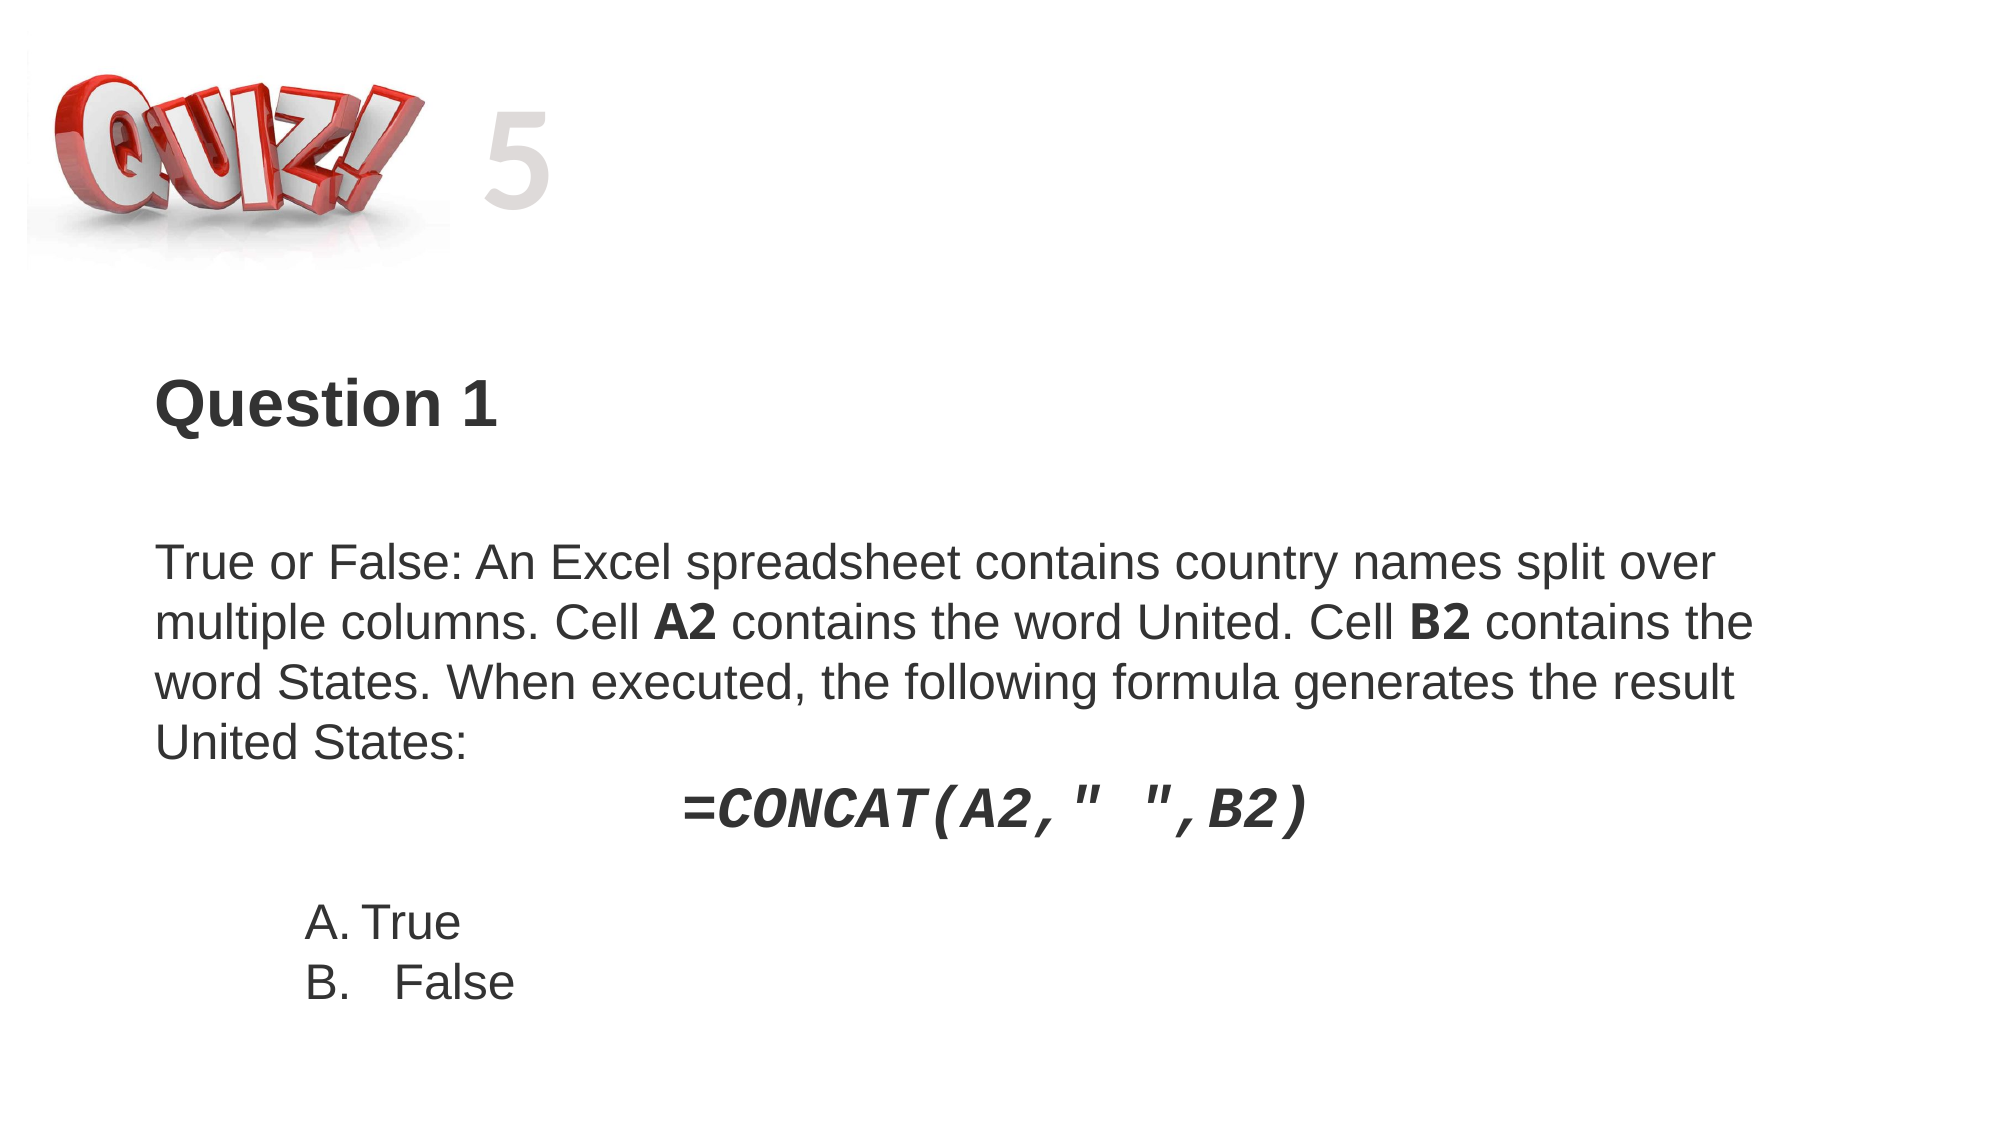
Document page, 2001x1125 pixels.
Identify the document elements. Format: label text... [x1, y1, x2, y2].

text_box Question 1 True or False: An Excel spreadsheet contains country names split over multiple columns. Cell A2 contains the word United. Cell B2 contains the word States. When executed, the following formula generates the result United States: =CONCAT(A2," ",B2) True B. False [139, 346, 1856, 1017]
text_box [27, 31, 572, 270]
